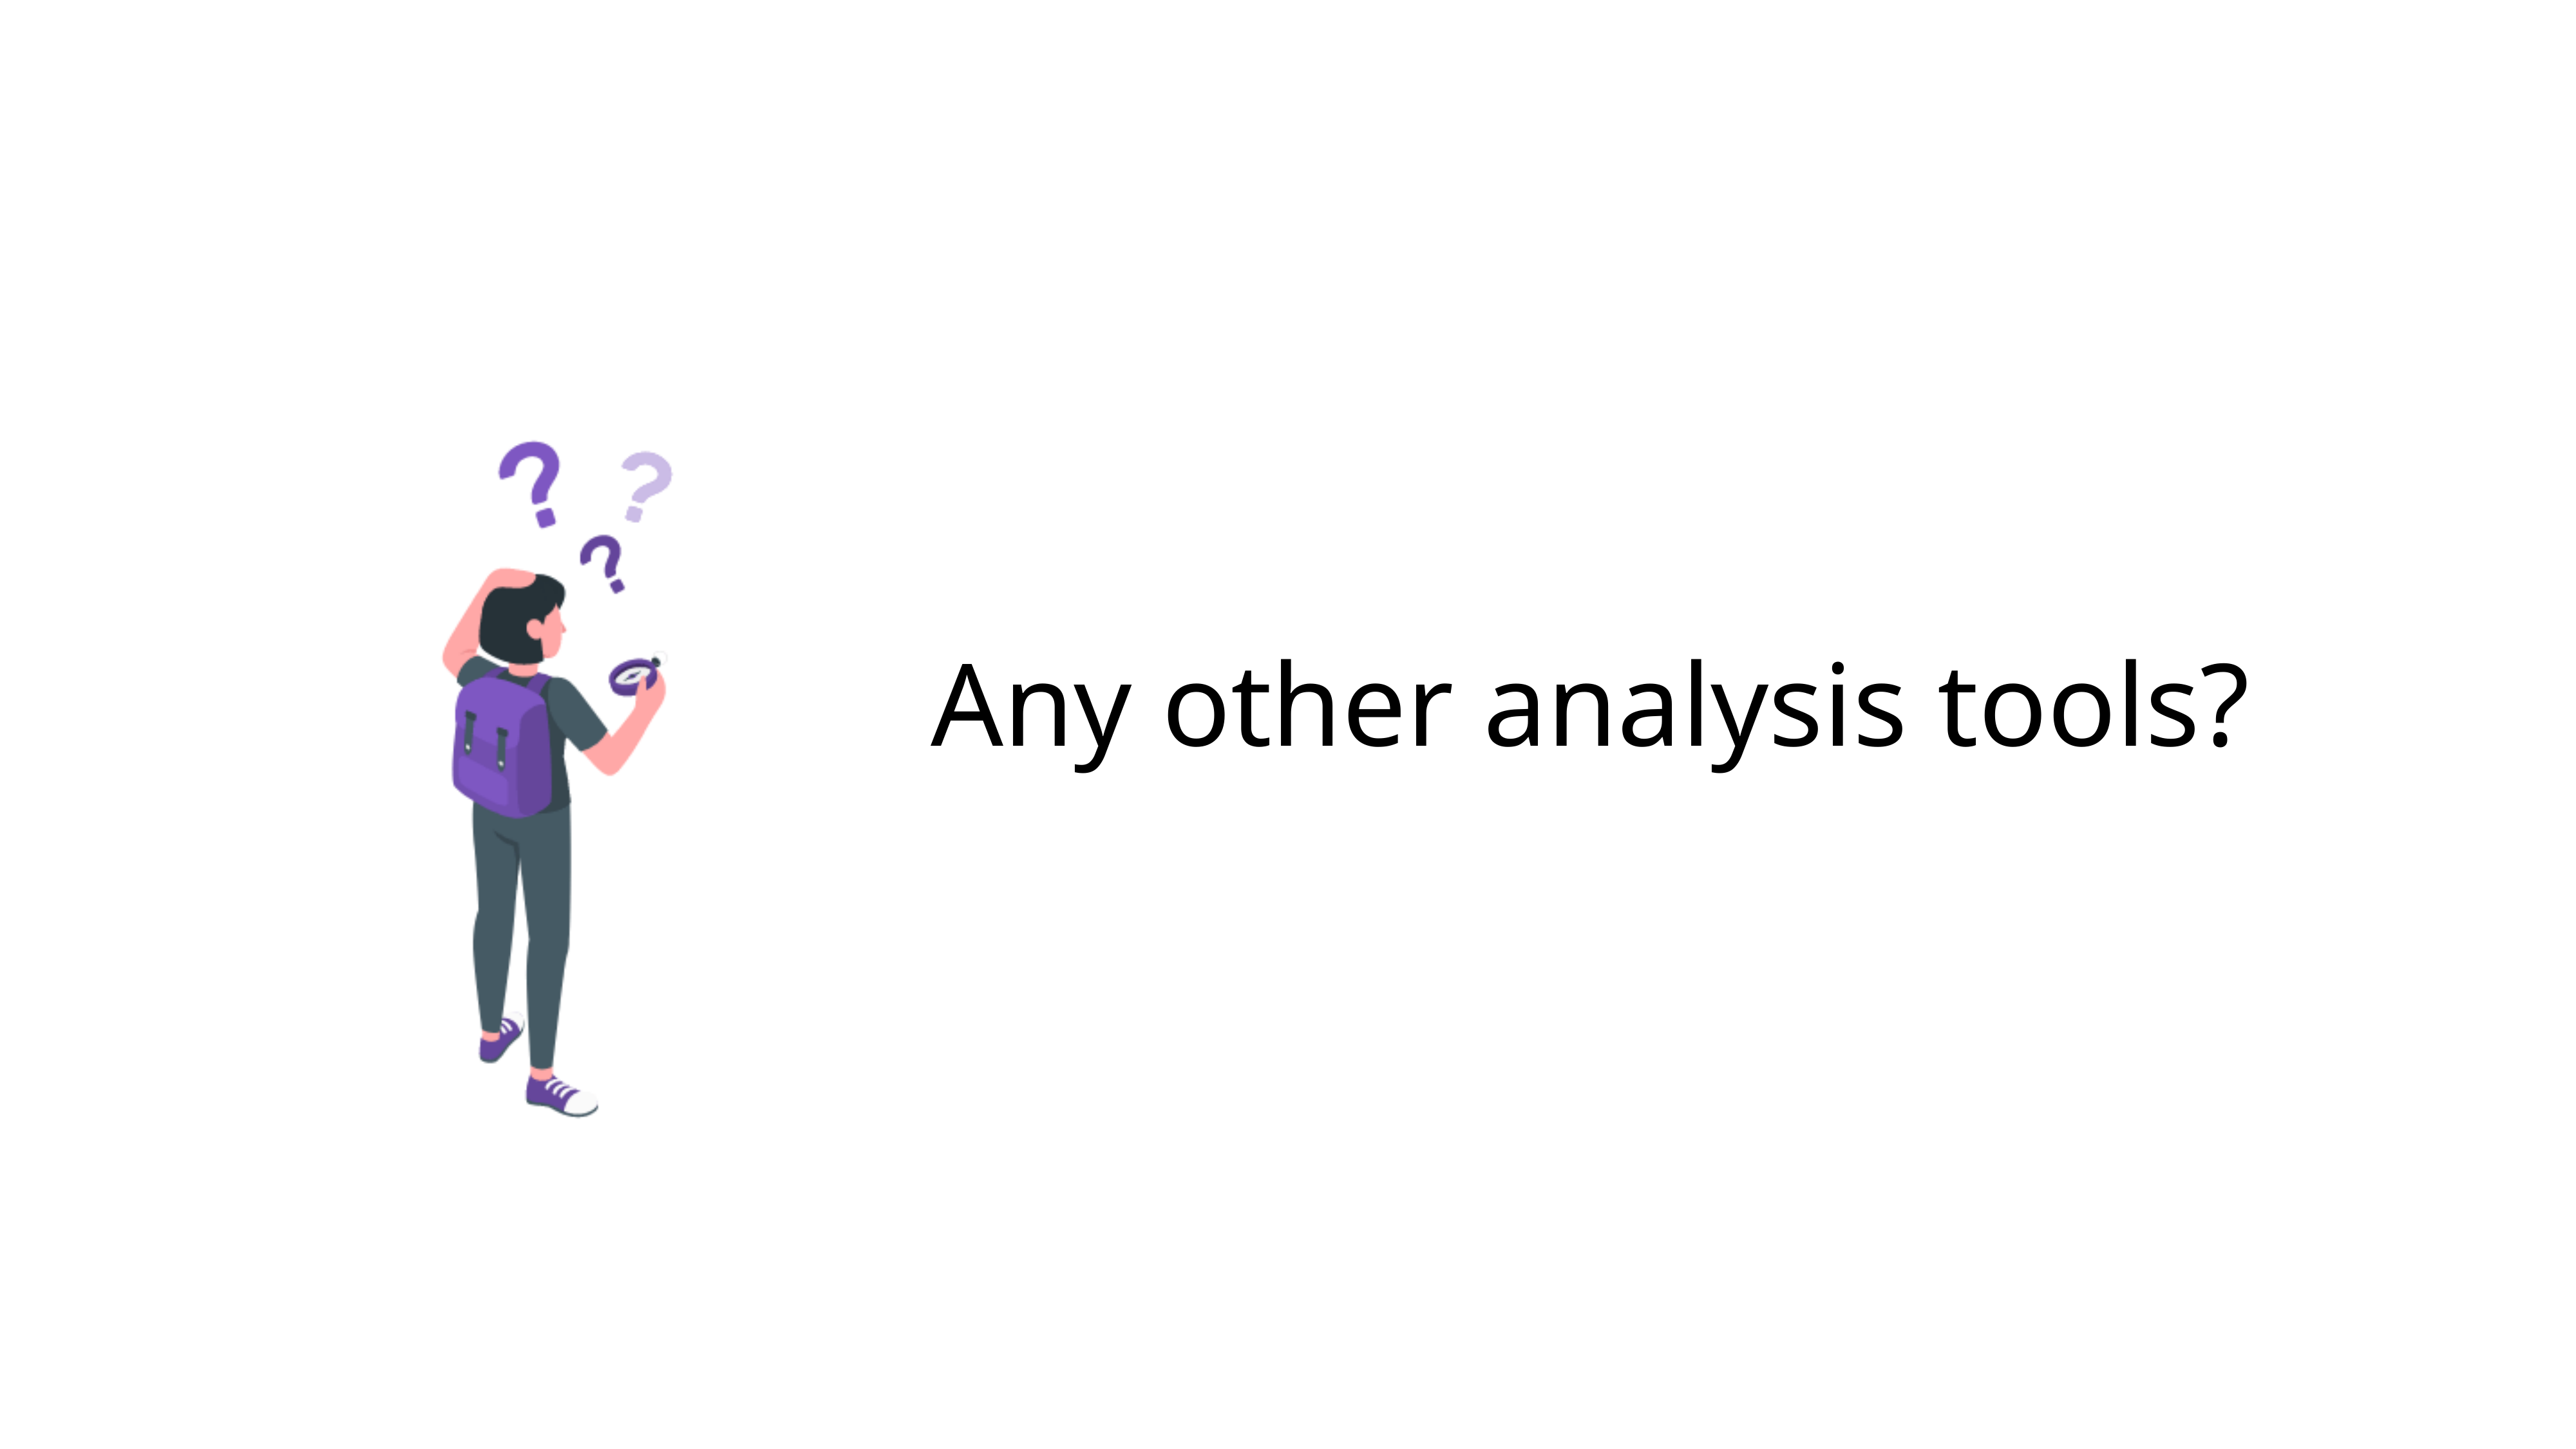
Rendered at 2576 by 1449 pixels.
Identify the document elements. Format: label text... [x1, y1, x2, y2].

list Any other analysis tools? [927, 642, 2552, 1048]
picture [0, 272, 924, 1345]
